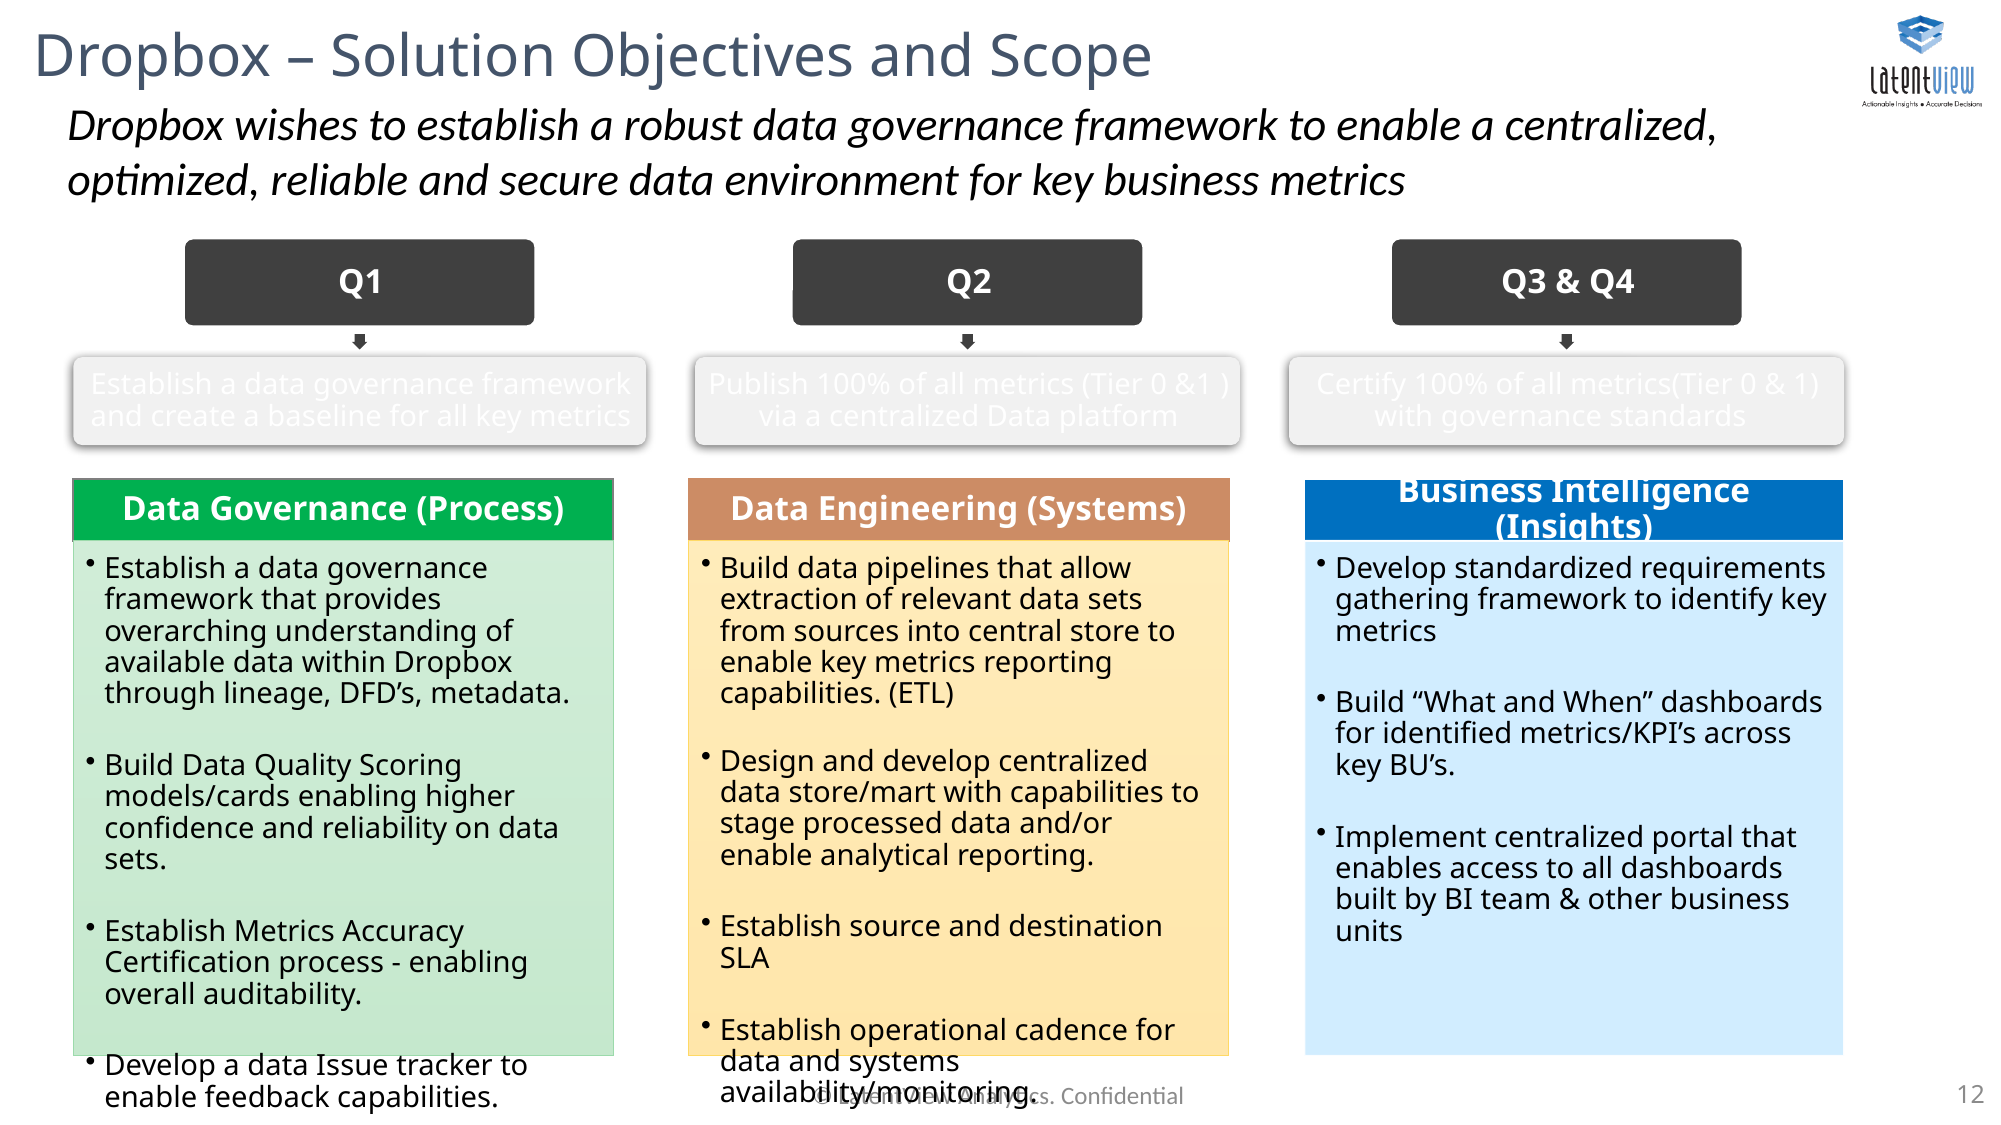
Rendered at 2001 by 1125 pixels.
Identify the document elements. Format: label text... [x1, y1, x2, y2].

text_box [72, 478, 1845, 1058]
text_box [72, 230, 1845, 453]
footer © LatentView Analytics. Confidential [660, 1065, 1336, 1125]
slide_number 12 [1550, 1065, 2000, 1125]
title Dropbox – Solution Objectives and Scope [18, 0, 1856, 116]
text_box Dropbox wishes to establish a robust data governance framework to enable a centralized, optimized, reliable and secure data environment for key business metrics [52, 87, 1827, 212]
picture [1862, 15, 1982, 108]
